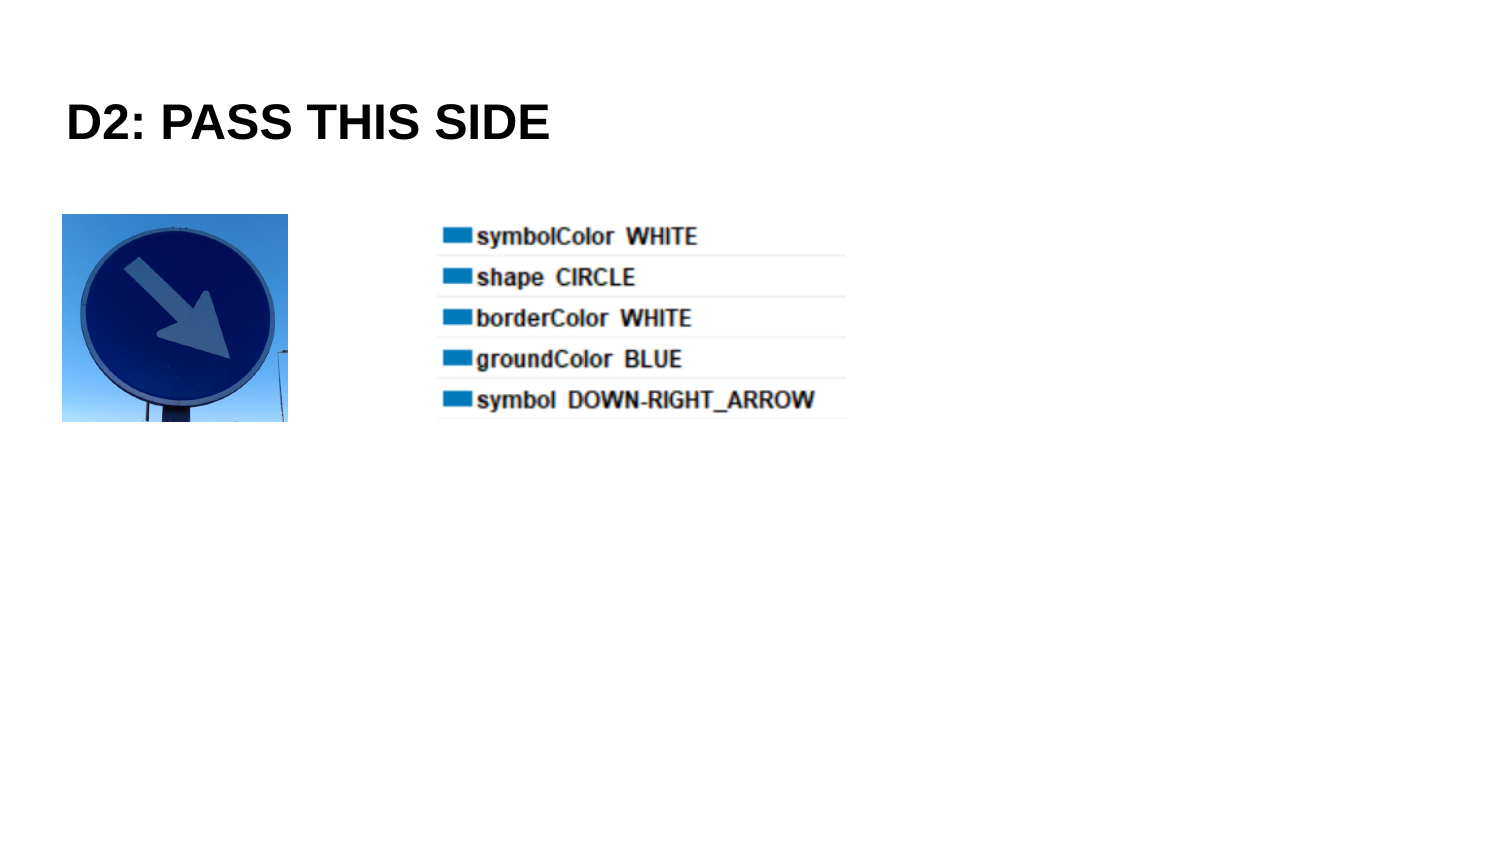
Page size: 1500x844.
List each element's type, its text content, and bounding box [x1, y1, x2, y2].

title D2: PASS THIS SIDE [51, 74, 1449, 169]
picture [62, 213, 389, 490]
picture [418, 213, 846, 419]
